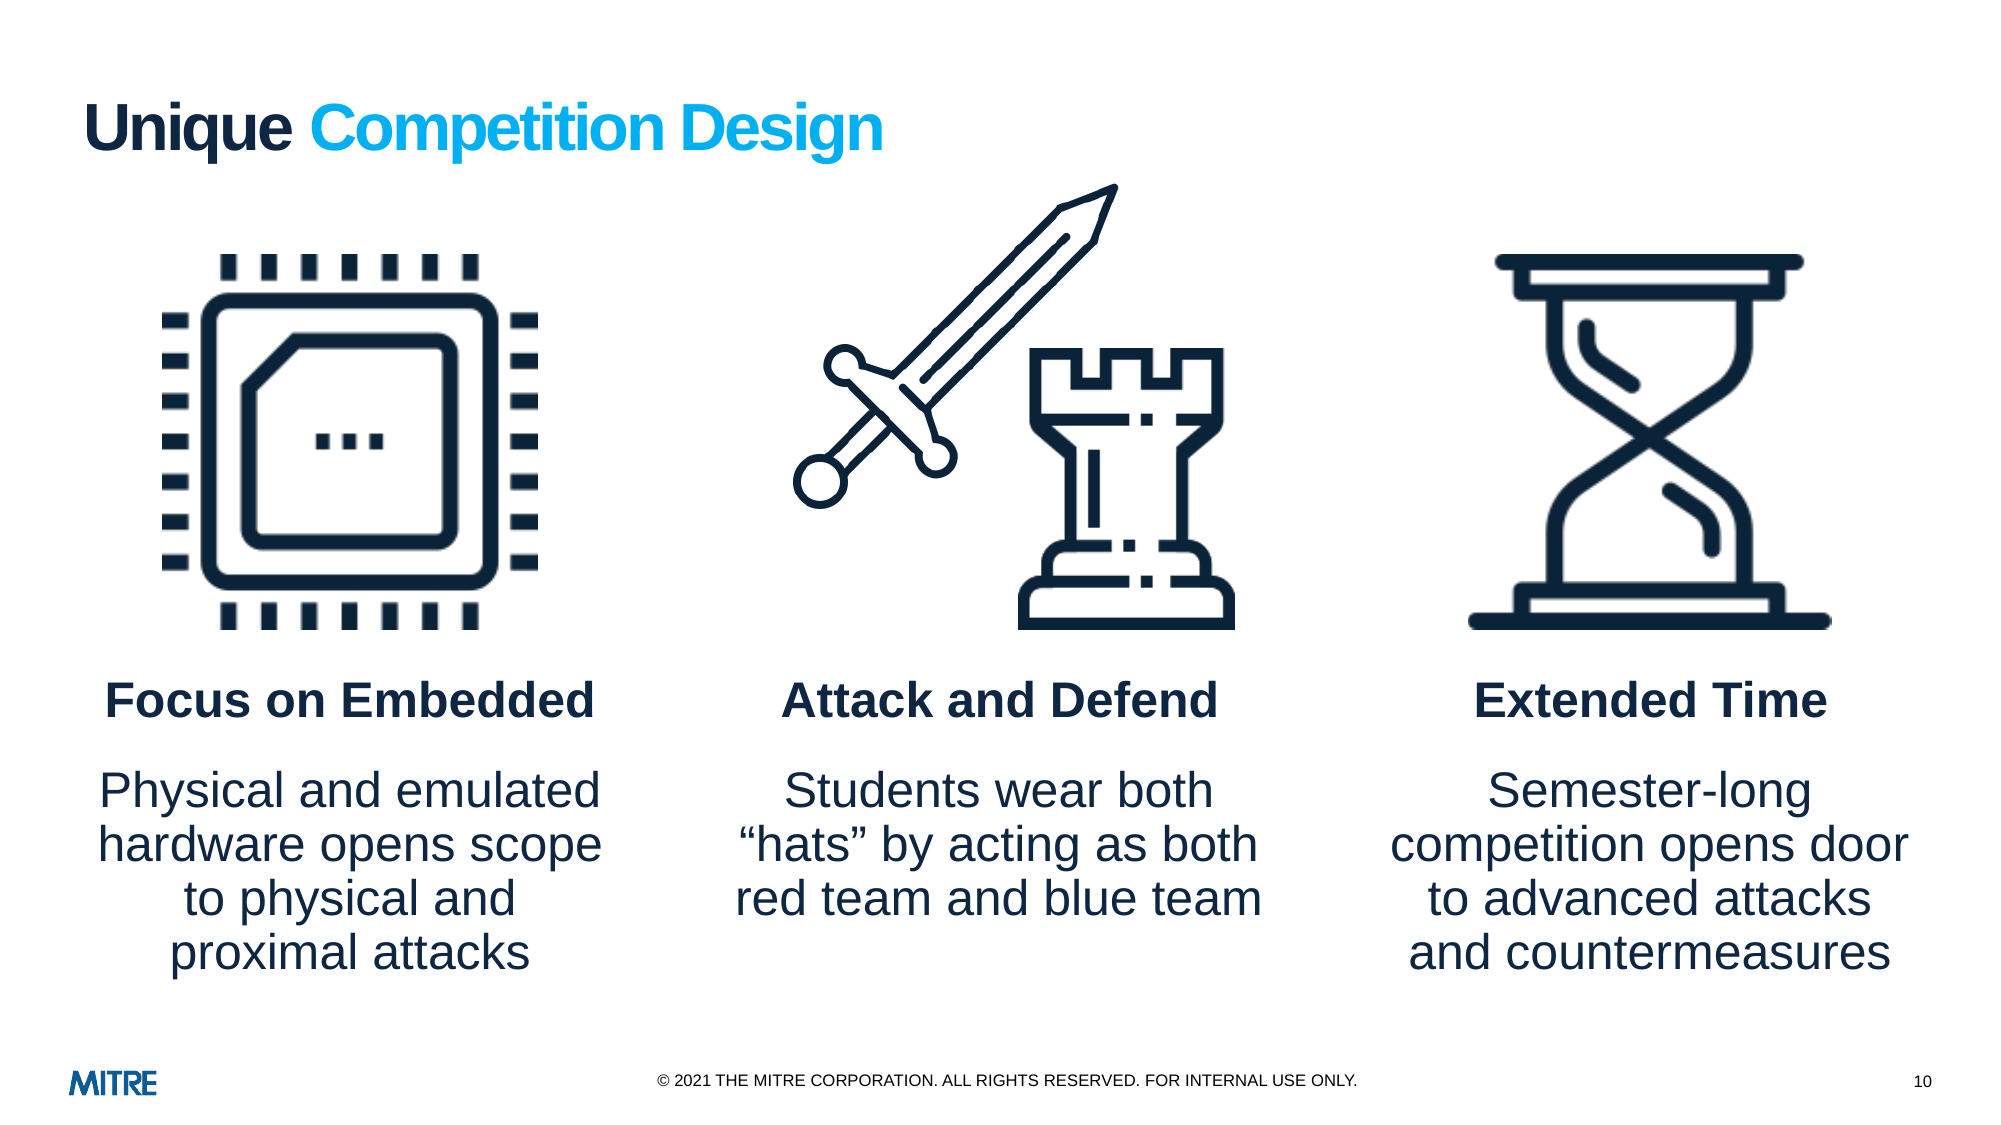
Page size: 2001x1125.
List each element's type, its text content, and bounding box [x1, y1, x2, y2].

list Physical and emulated hardware opens scope to physical and proximal attacks [68, 756, 632, 1012]
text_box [765, 161, 1235, 630]
slide_number 10 [1830, 1071, 1933, 1092]
text_box Unique Competition Design [68, 85, 1932, 173]
list Students wear both “hats” by acting as both red team and blue team [717, 756, 1281, 1012]
list Attack and Defend [718, 656, 1282, 747]
picture [68, 1070, 157, 1096]
picture [1468, 254, 1832, 630]
footer © 2021 THE MITRE CORPORATION. ALL RIGHTS RESERVED. FOR INTERNAL USE ONLY. [477, 1049, 1540, 1110]
list Focus on Embedded [68, 656, 632, 747]
picture [162, 254, 538, 630]
list Semester-long competition opens door to advanced attacks and countermeasures [1368, 756, 1932, 1012]
list Extended Time [1369, 656, 1933, 747]
